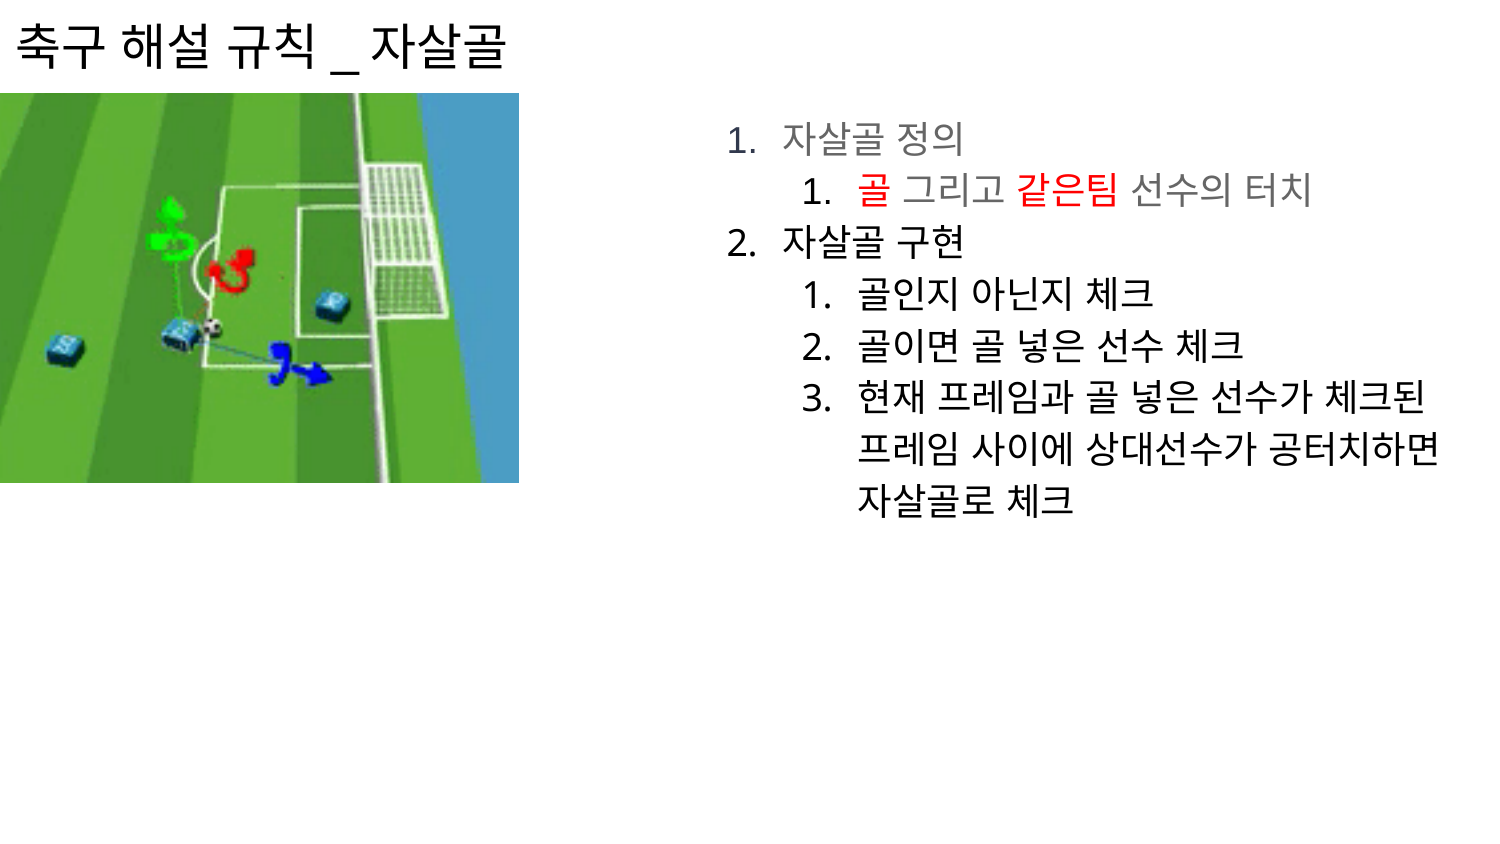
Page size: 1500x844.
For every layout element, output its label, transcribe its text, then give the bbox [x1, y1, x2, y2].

title 축구 해설 규칙_자살골 [0, 0, 1398, 94]
list 자살골 정의 골 그리고 같은팀 선수의 터치 자살골 구현 골인지 아닌지 체크 골이면 골 넣은 선수 체크 현재 프레임과 골 넣은 선수가 체크된 프레임 사이에 상대선수가 공터치하면 자살골로 체크 [692, 93, 1500, 844]
picture [0, 93, 520, 483]
